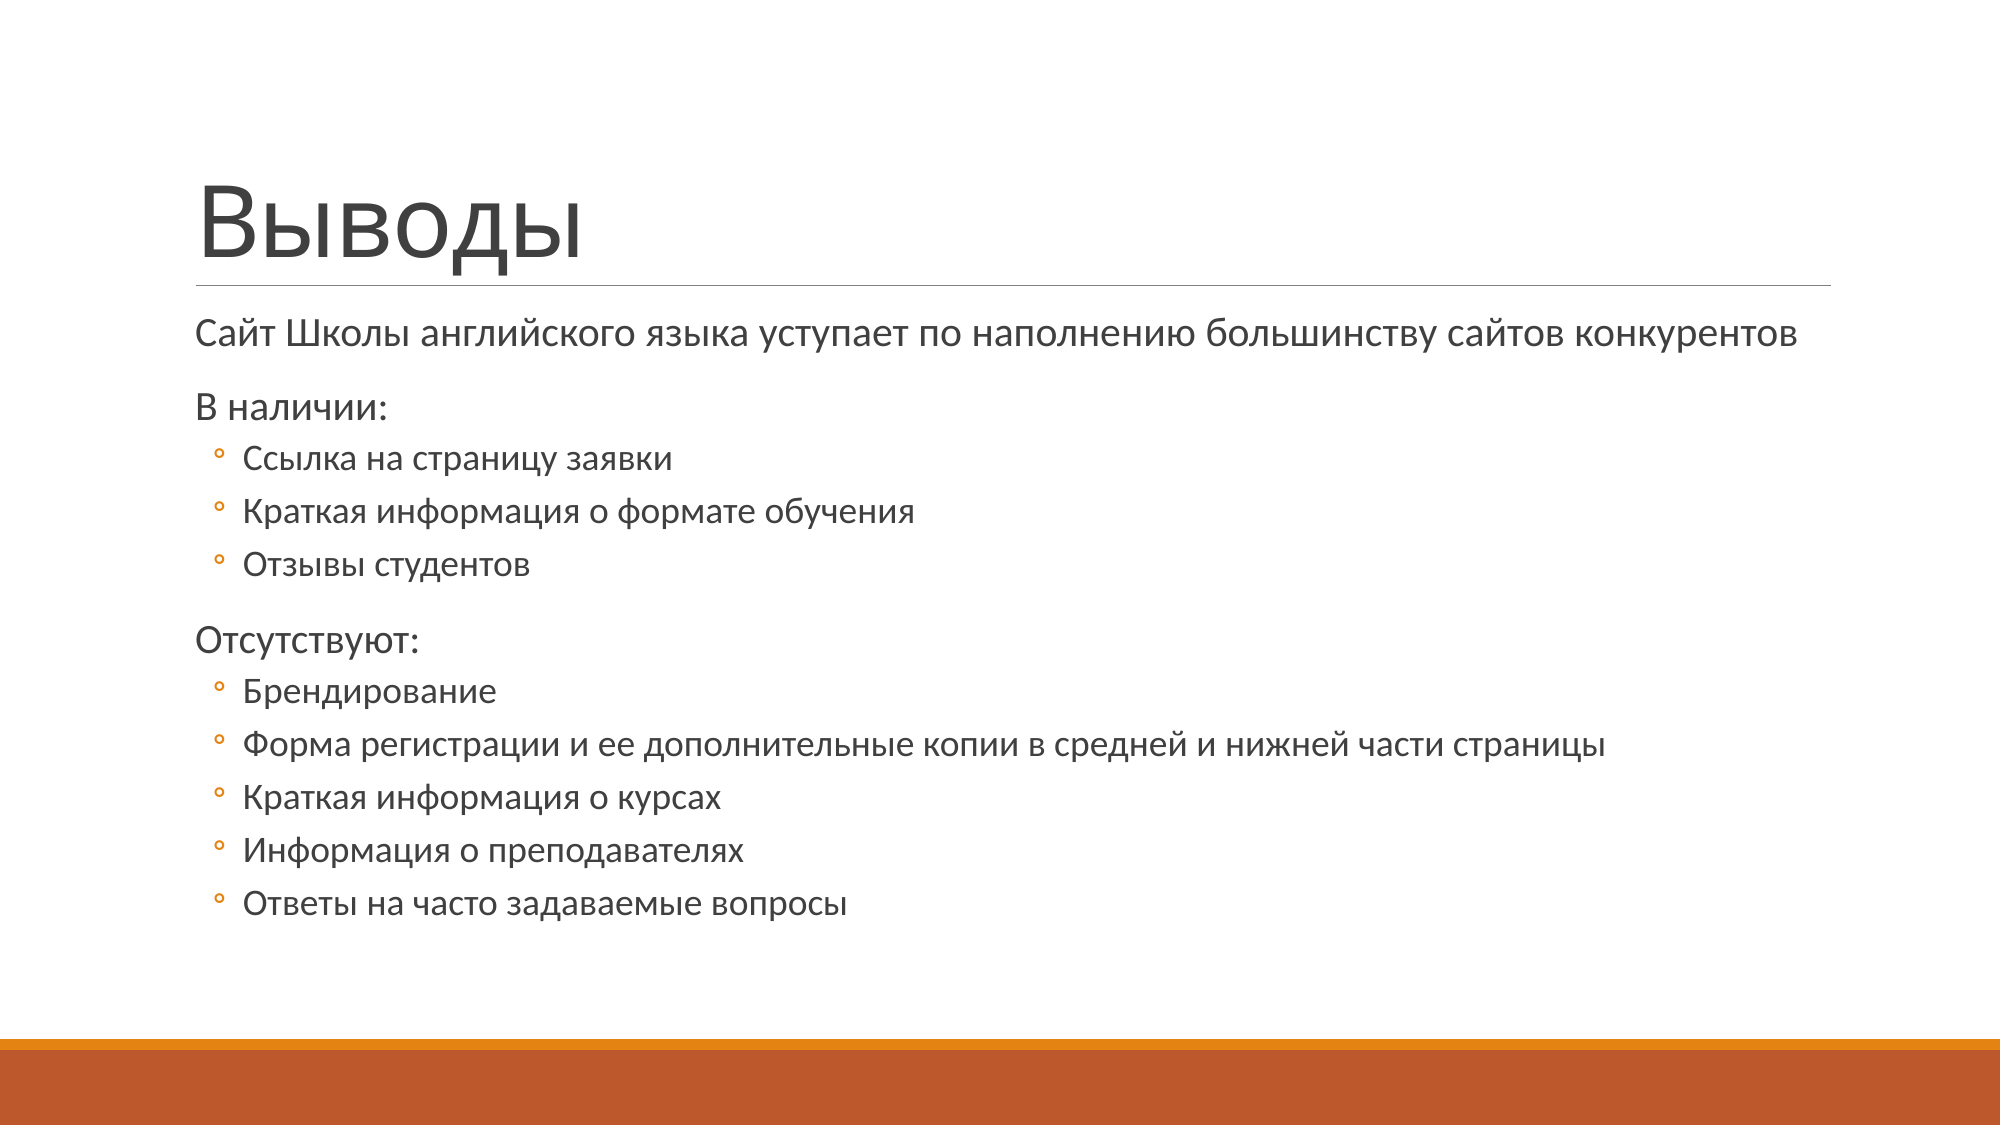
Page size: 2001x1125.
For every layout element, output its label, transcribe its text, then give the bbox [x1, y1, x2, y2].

list Сайт Школы английского языка уступает по наполнению большинству сайтов конкурентов В наличии: Ссылка на страницу заявки Краткая информация о формате обучения Отзывы студентов Отсутствуют: Брендирование Форма регистрации и ее дополнительные копии в средней и нижней части страницы Краткая информация о курсах Информация о преподавателях Ответы на часто задаваемые вопросы [180, 302, 1830, 963]
title Выводы [180, 47, 1830, 285]
